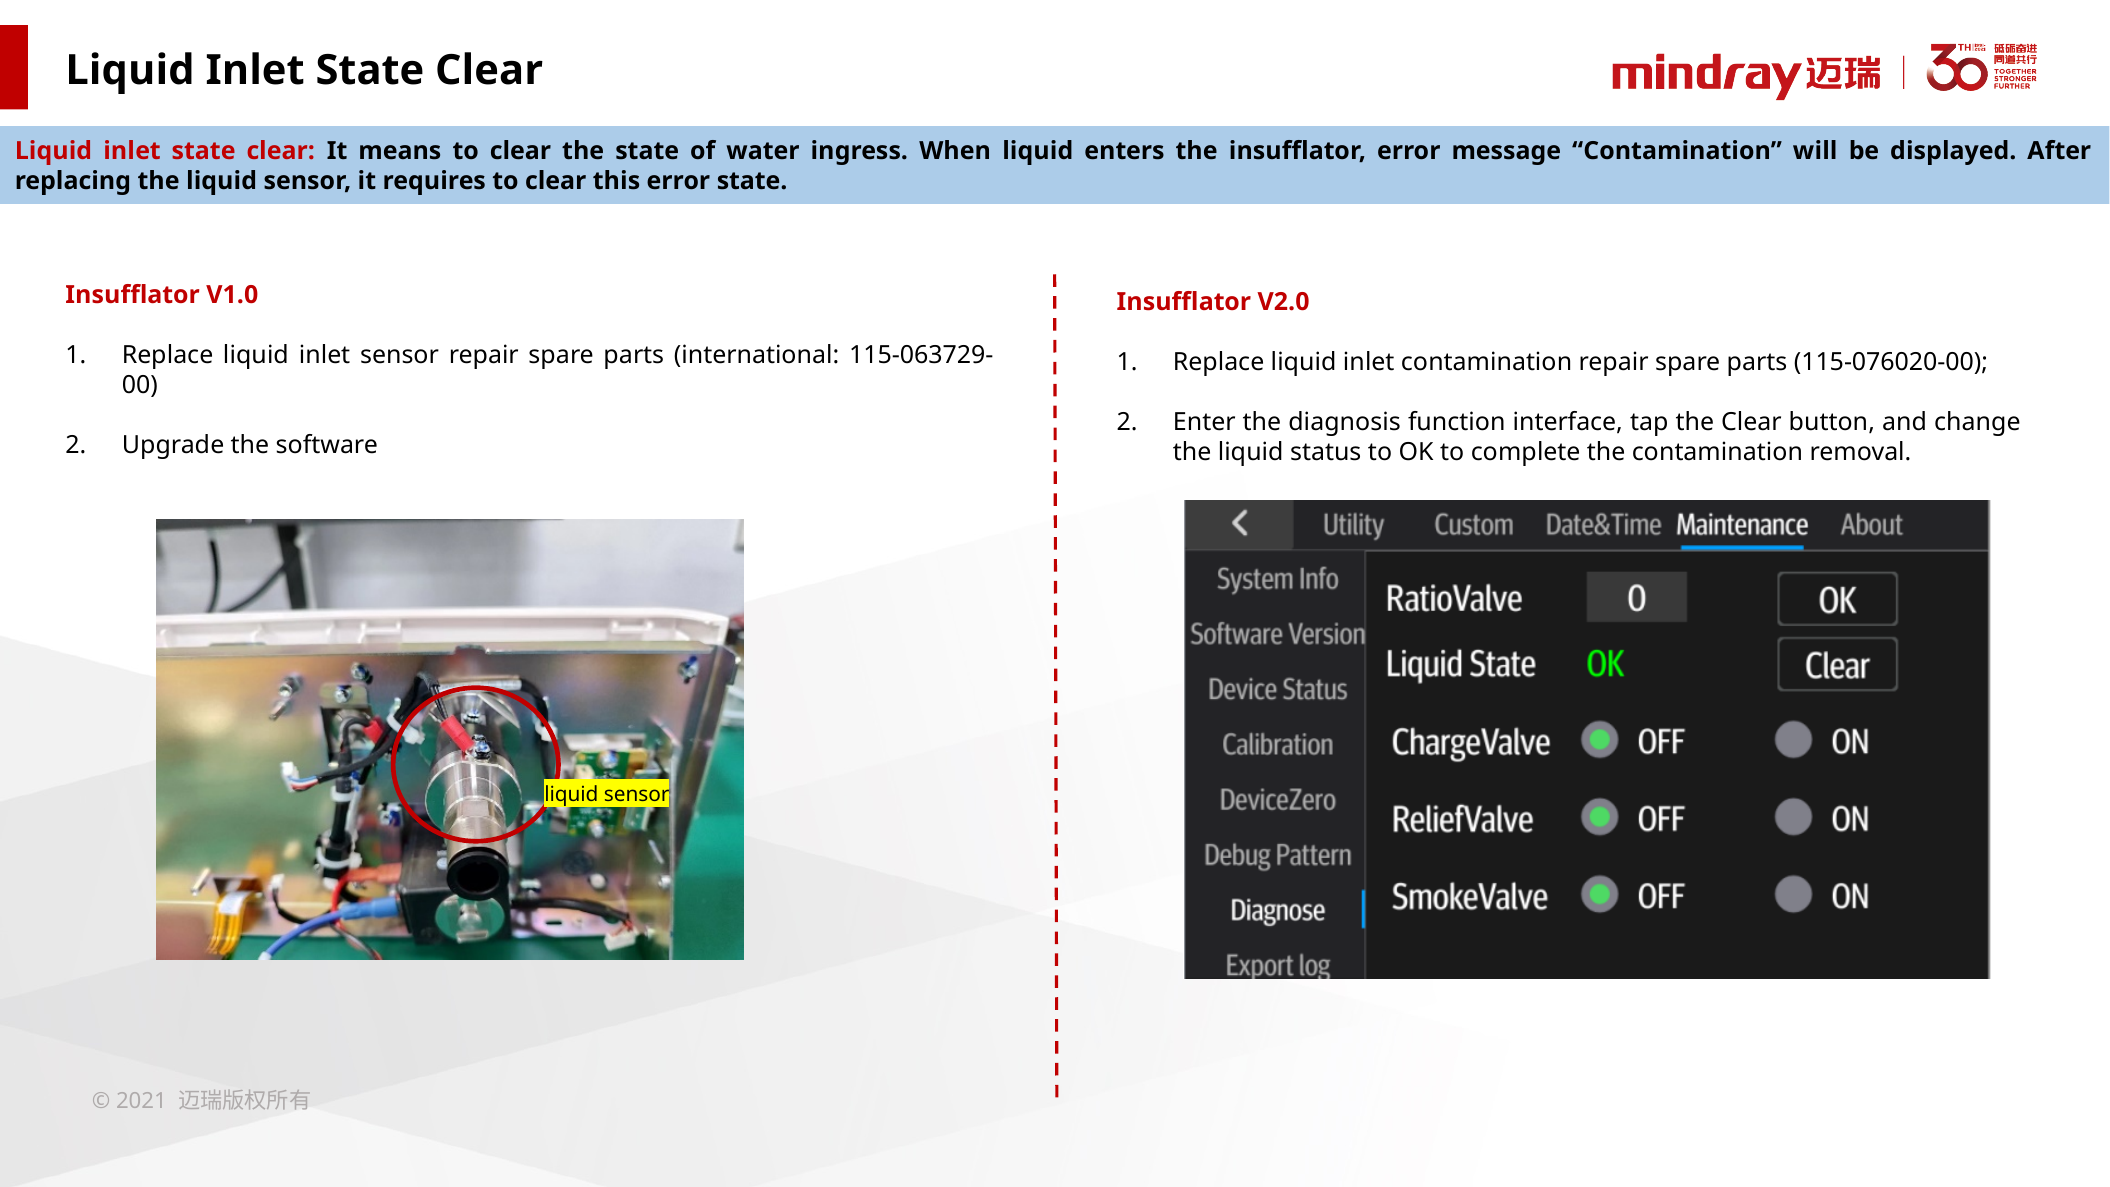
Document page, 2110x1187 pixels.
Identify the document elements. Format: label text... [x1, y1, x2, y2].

picture [1606, 37, 2043, 104]
title Liquid Inlet State Clear [50, 28, 1606, 113]
text_box Liquid inlet state clear: It means to clear the state of water ingress. When liquid enters the insufflator, error message “Contamination” will be displayed. After replacing the liquid sensor, it requires to clear this error state. [0, 125, 2110, 205]
text_box Insufflator V2.0 Replace liquid inlet contamination repair spare parts (115-076020-00); Enter the diagnosis function interface, tap the Clear button, and change the liquid status to OK to complete the contamination removal. [1101, 278, 2037, 473]
text_box Insufflator V1.0 Replace liquid inlet sensor repair spare parts (international: 115-063729-00) Upgrade the software [50, 271, 1010, 467]
picture [0, 213, 1993, 1187]
